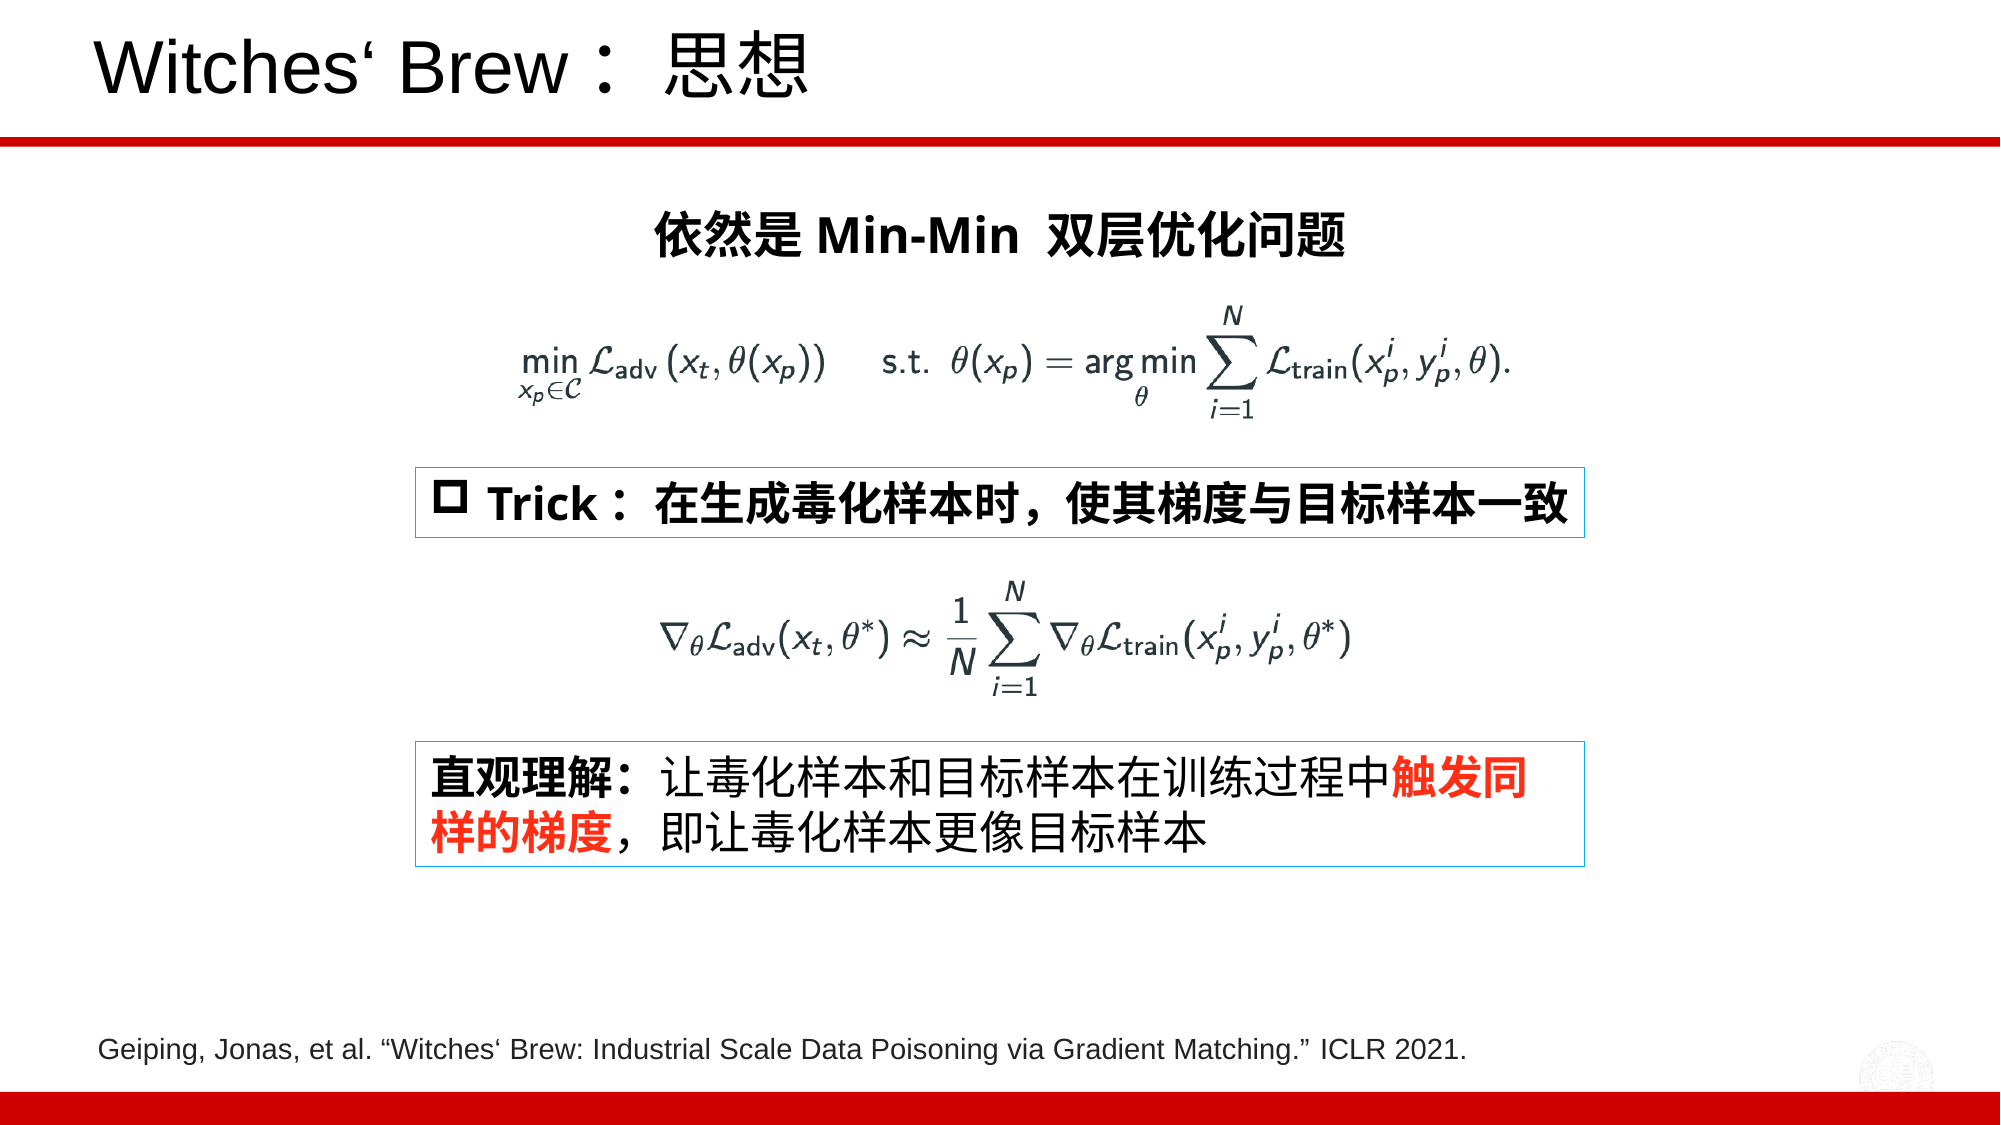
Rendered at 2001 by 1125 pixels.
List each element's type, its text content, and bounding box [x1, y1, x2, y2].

text_box Trick：在生成毒化样本时，使其梯度与目标样本一致 [415, 467, 1585, 538]
picture [626, 568, 1374, 710]
picture [474, 291, 1526, 435]
text_box 依然是Min-Min 双层优化问题 [500, 195, 1500, 271]
text_box 直观理解：让毒化样本和目标样本在训练过程中触发同样的梯度，即让毒化样本更像目标样本 [415, 741, 1585, 867]
text_box Geiping, Jonas, et al. “Witches‘ Brew: Industrial Scale Data Poisoning via Gradient Matching.” ICLR 2021. [82, 1023, 1483, 1073]
title Witches‘ Brew：思想 [78, 21, 1863, 116]
